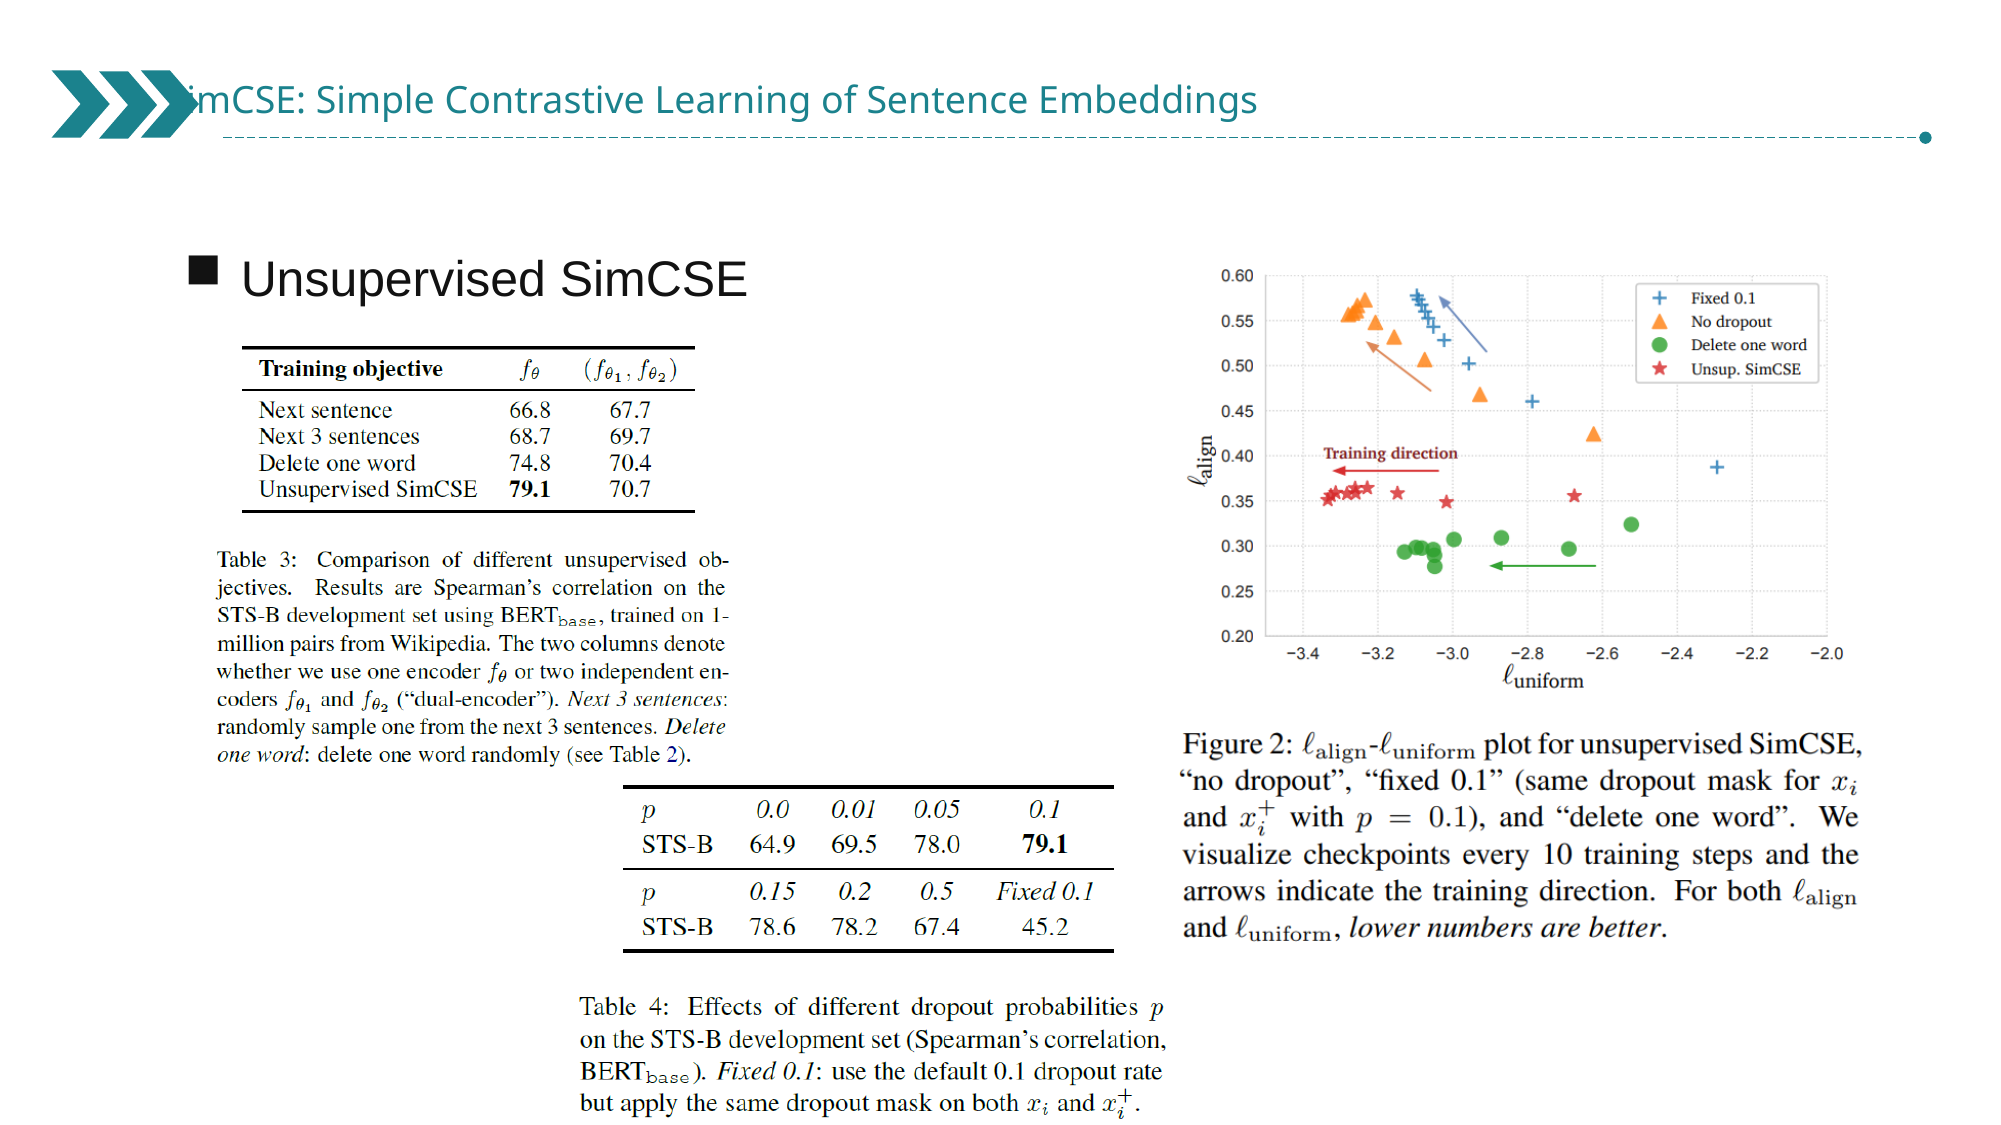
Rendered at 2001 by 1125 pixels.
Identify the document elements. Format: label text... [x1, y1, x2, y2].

text_box [138, 69, 151, 84]
text_box Unsupervised SimCSE [169, 208, 1819, 314]
text_box [96, 70, 151, 140]
text_box [49, 69, 112, 139]
text_box SimCSE: Simple Contrastive Learning of Sentence Embeddings [151, 68, 1274, 129]
picture [573, 260, 1883, 1123]
text_box [138, 124, 179, 139]
picture [213, 336, 739, 771]
